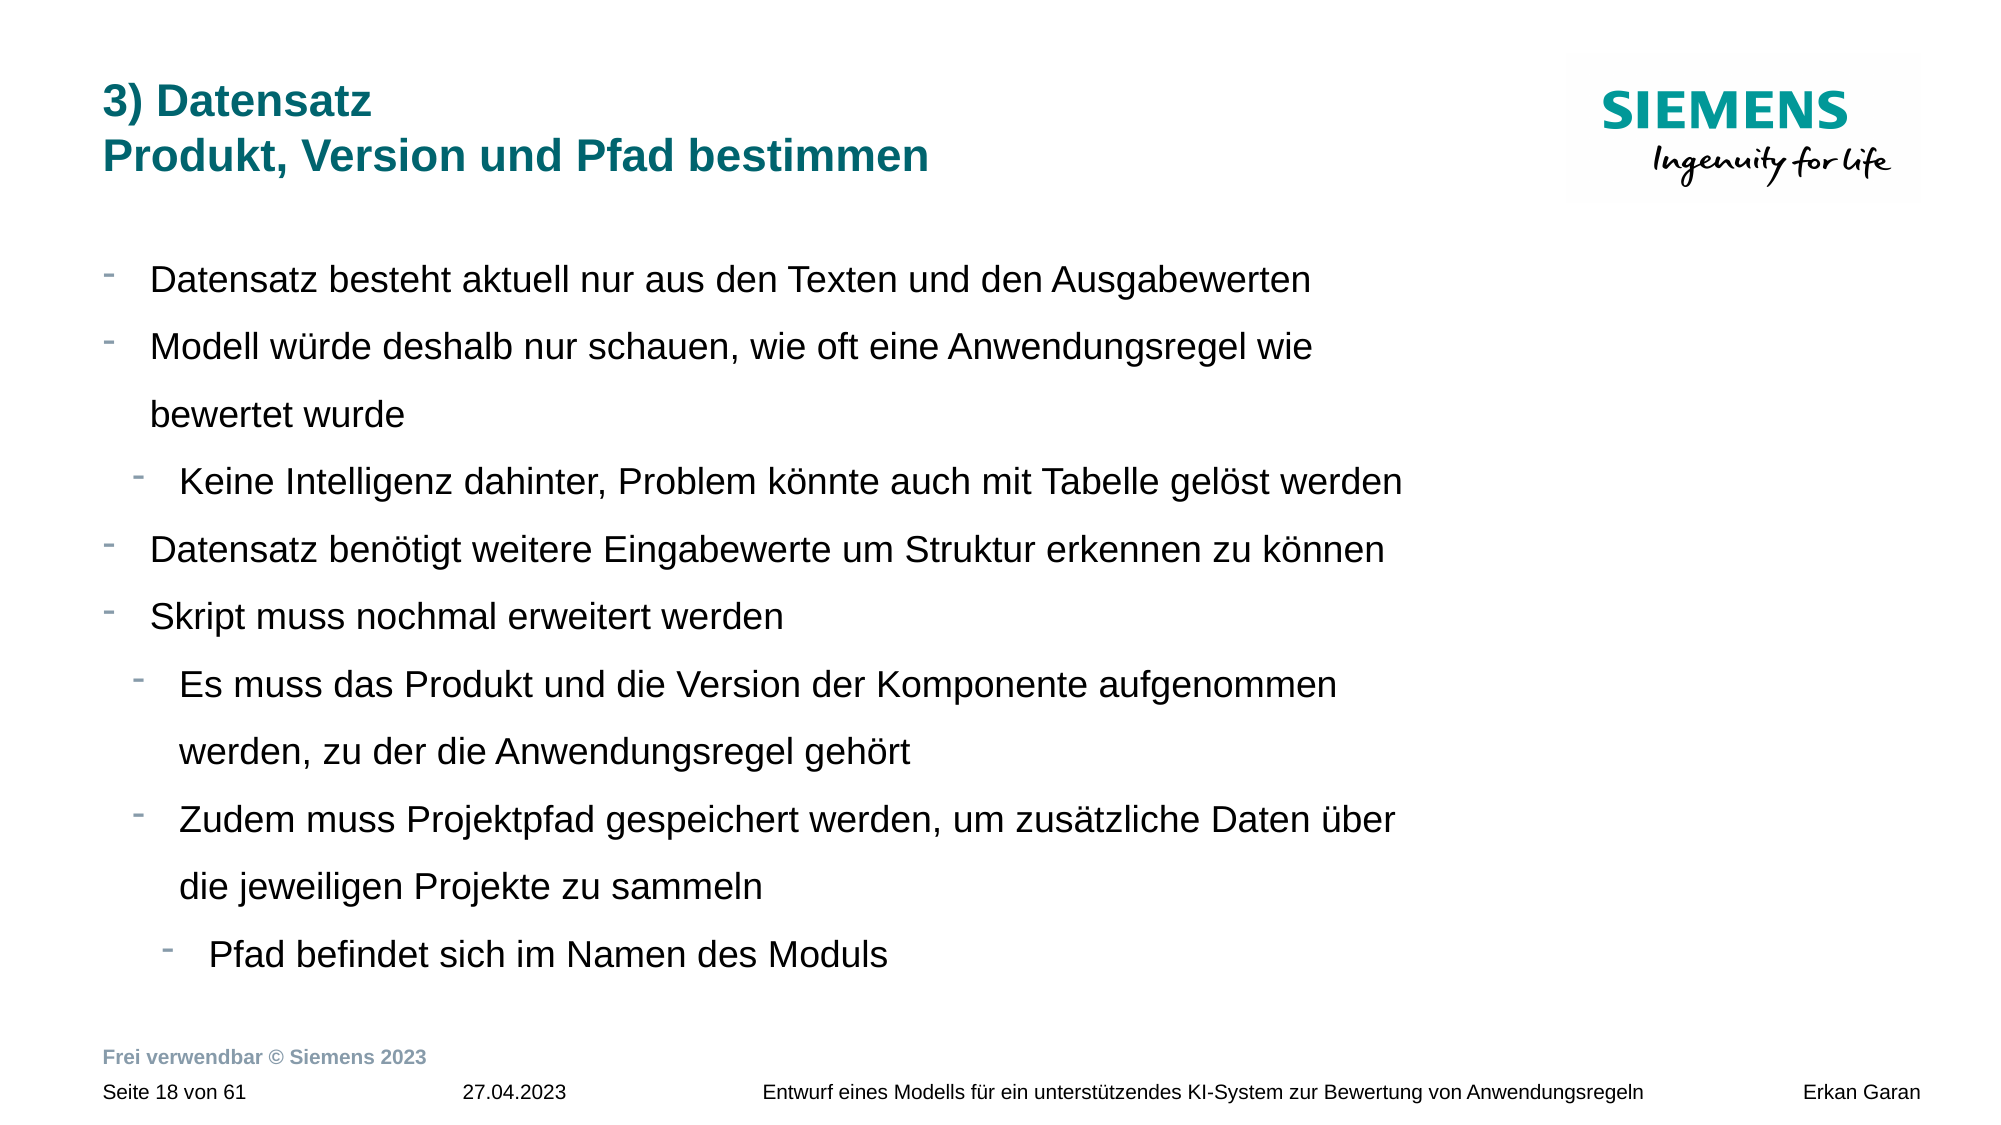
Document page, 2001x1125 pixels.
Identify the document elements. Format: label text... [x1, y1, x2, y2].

list Datensatz besteht aktuell nur aus den Texten und den Ausgabewerten Modell würde deshalb nur schauen, wie oft eine Anwendungsregel wie bewertet wurde Keine Intelligenz dahinter, Problem könnte auch mit Tabelle gelöst werden Datensatz benötigt weitere Eingabewerte um Struktur erkennen zu können Skript muss nochmal erweitert werden Es muss das Produkt und die Version der Komponente aufgenommen werden, zu der die Anwendungsregel gehört Zudem muss Projektpfad gespeichert werden, um zusätzliche Daten über die jeweiligen Projekte zu sammeln Pfad befindet sich im Namen des Moduls [102, 231, 1449, 1012]
title 3) Datensatz Produkt, Version und Pfad bestimmen [0, 0, 2000, 233]
